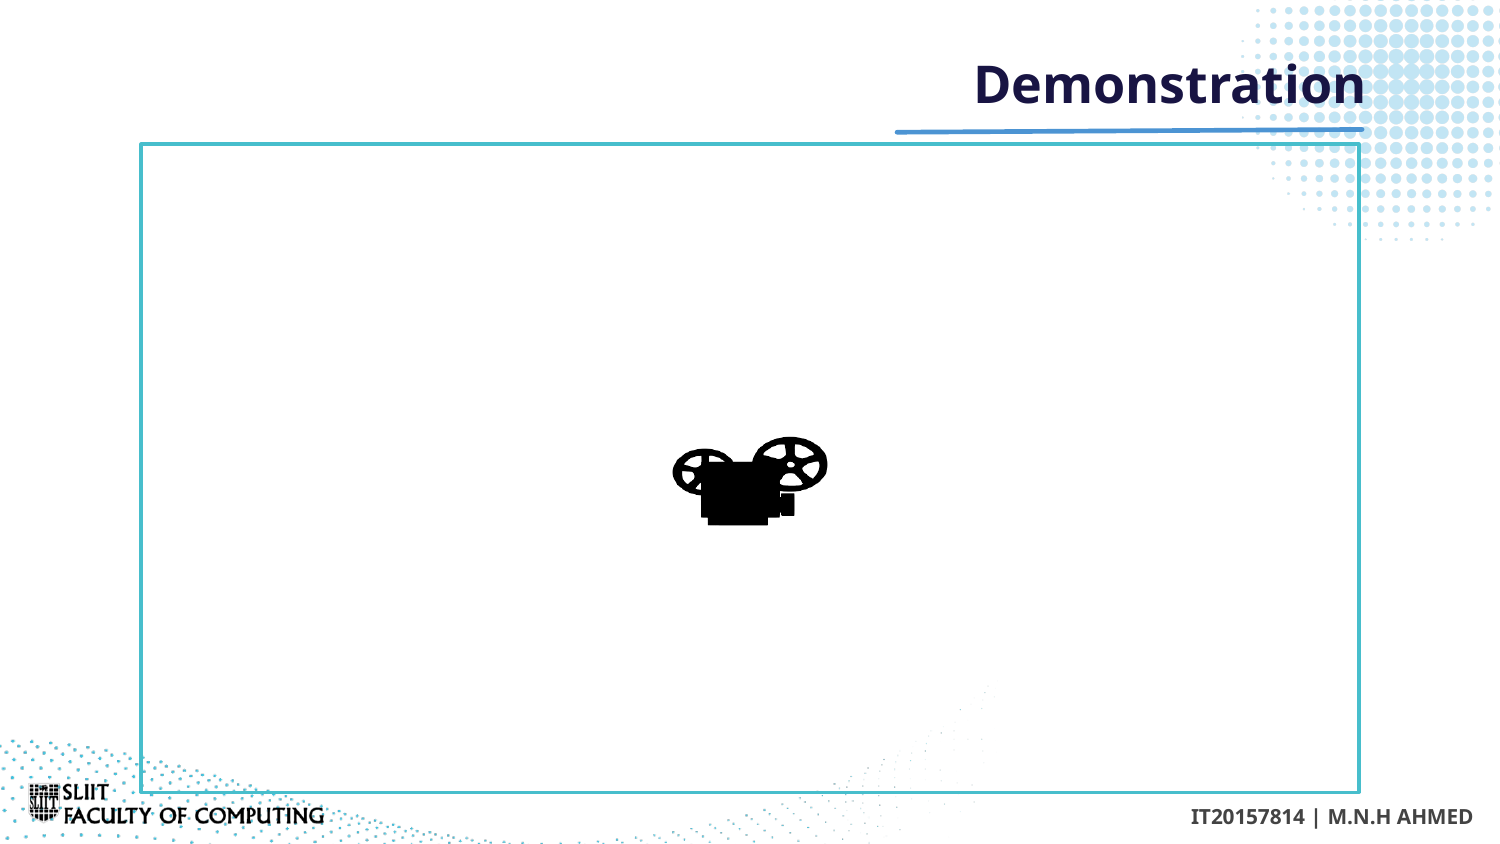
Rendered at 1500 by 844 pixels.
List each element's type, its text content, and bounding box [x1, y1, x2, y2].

title Demonstration [118, 35, 1236, 130]
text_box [896, 129, 1363, 133]
picture [645, 404, 840, 555]
text_box [141, 143, 1359, 793]
picture [0, 674, 1013, 844]
text_box IT20157814 | M.N.H AHMED [1007, 790, 1500, 841]
picture [1241, 0, 1500, 242]
